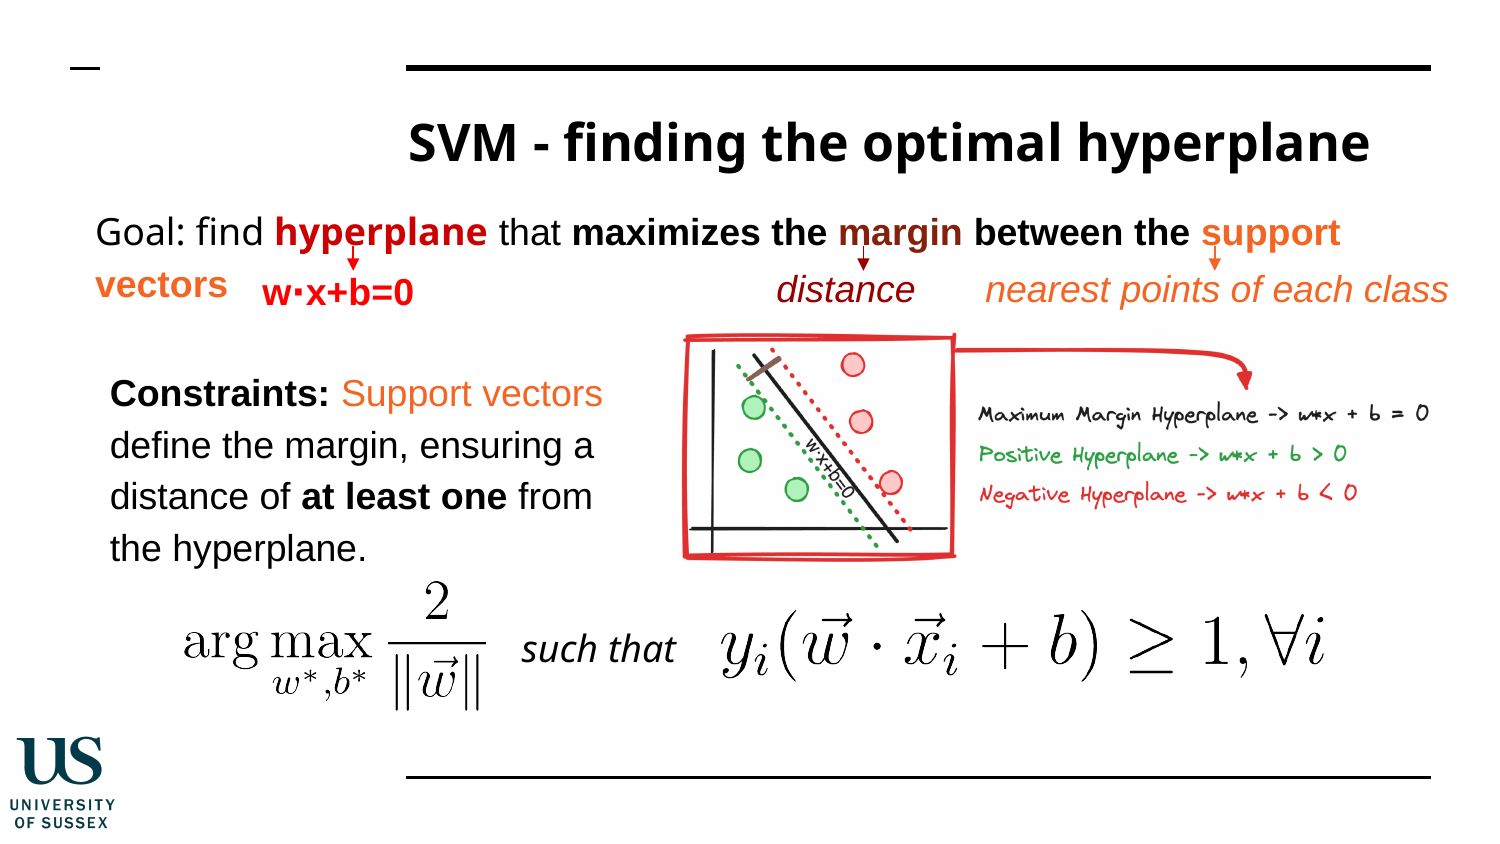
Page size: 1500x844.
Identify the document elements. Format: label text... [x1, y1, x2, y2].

picture [184, 581, 486, 711]
list Goal: find hyperplane that maximizes the margin between the support vectors [80, 186, 1469, 304]
text_box w⋅x+b=0 [247, 252, 811, 328]
picture [0, 721, 123, 844]
picture [677, 328, 1439, 566]
title SVM - finding the optimal hyperplane [393, 94, 1431, 186]
text_box such that [506, 610, 696, 682]
list Constraints: Support vectors define the margin, ensuring a distance of at least one from the hyperplane. [94, 347, 667, 736]
text_box nearest points of each class [970, 250, 1476, 326]
picture [721, 610, 1324, 682]
text_box distance [761, 250, 970, 326]
